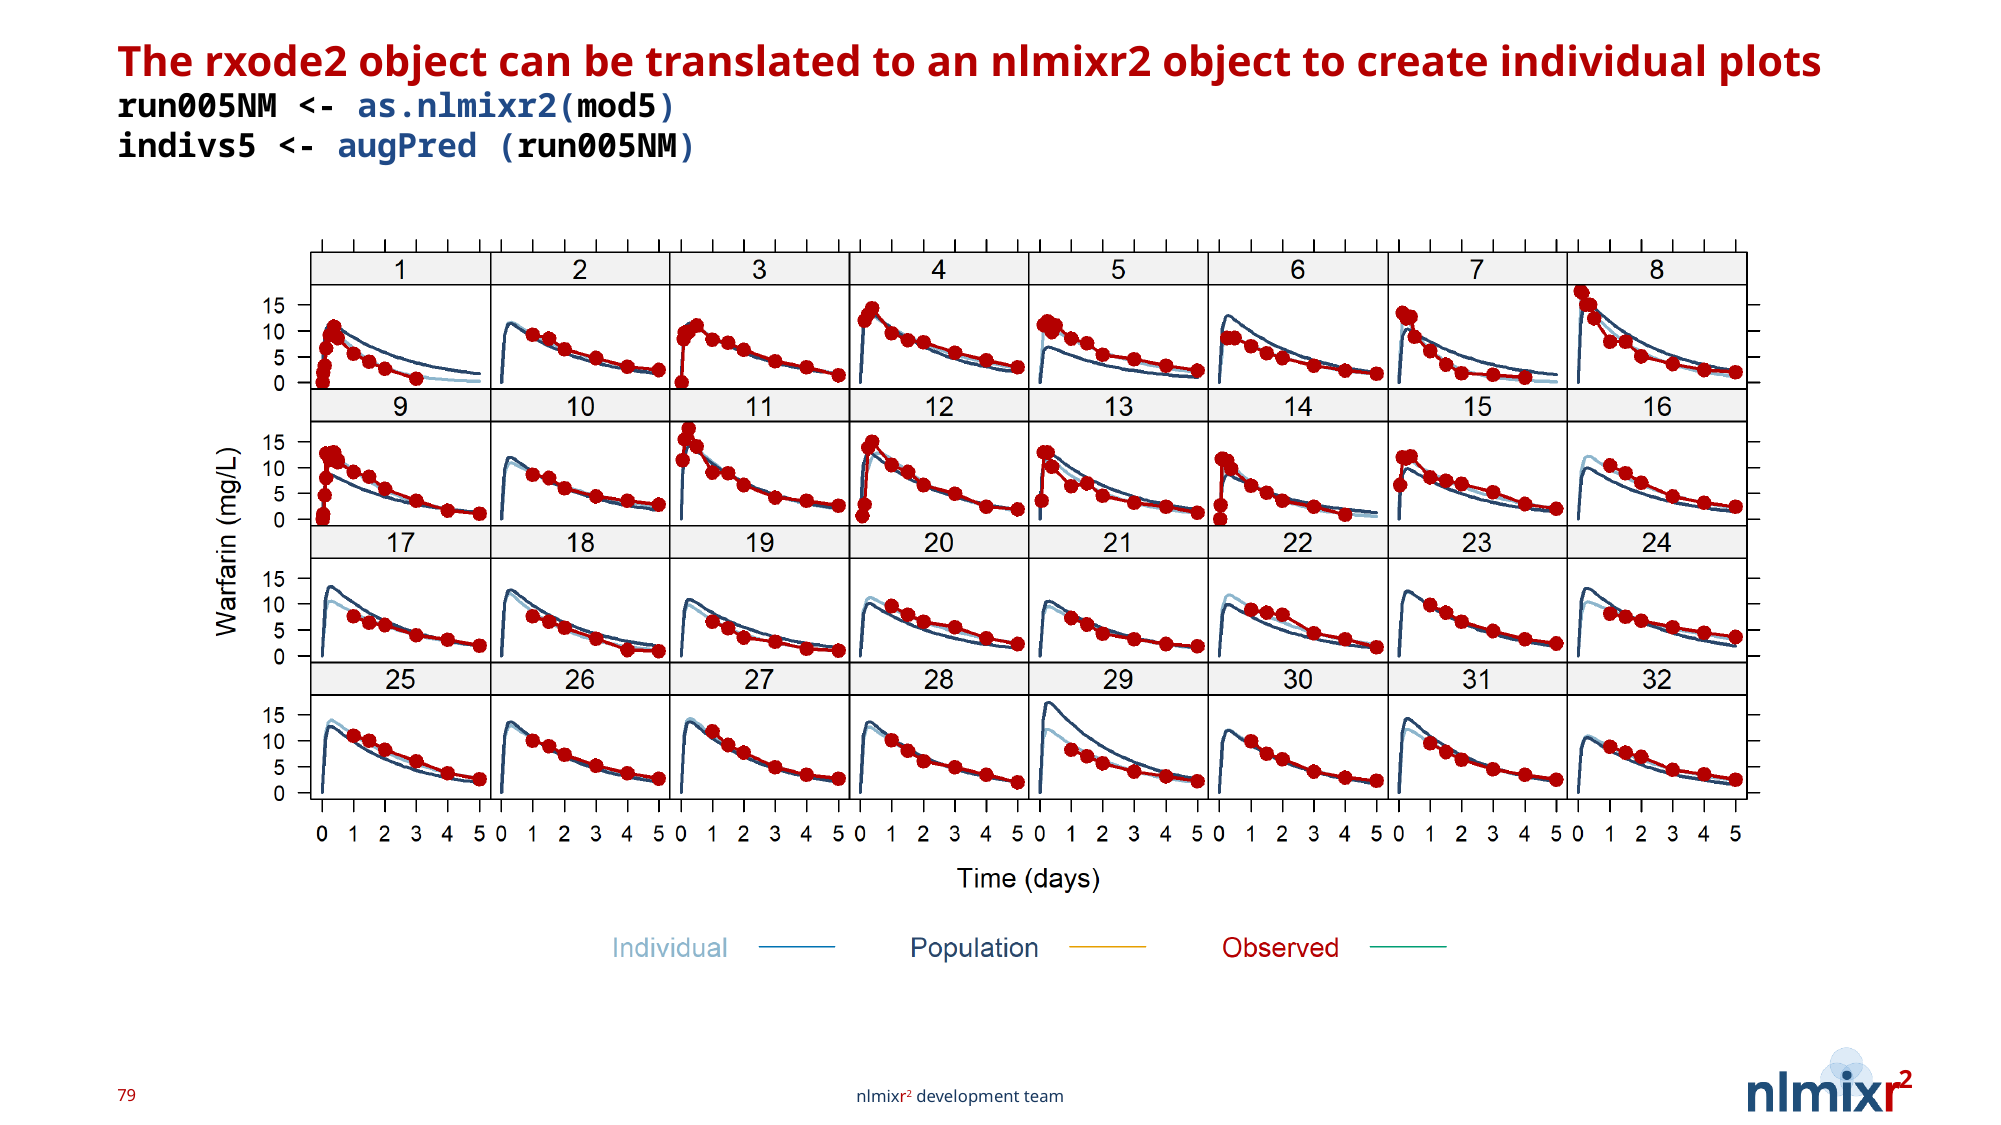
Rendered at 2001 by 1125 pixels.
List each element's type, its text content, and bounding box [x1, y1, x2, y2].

slide_number 79 [102, 1076, 276, 1115]
title The rxode2 object can be translated to an nlmixr2 object to create individual plots run005NM <- as.nlmixr2(mod5) indivs5 <- augPred (run005NM) [102, 18, 1898, 181]
picture [1738, 1036, 1910, 1123]
footer nlmixr2 development team [354, 1076, 1567, 1115]
picture [188, 173, 1812, 987]
